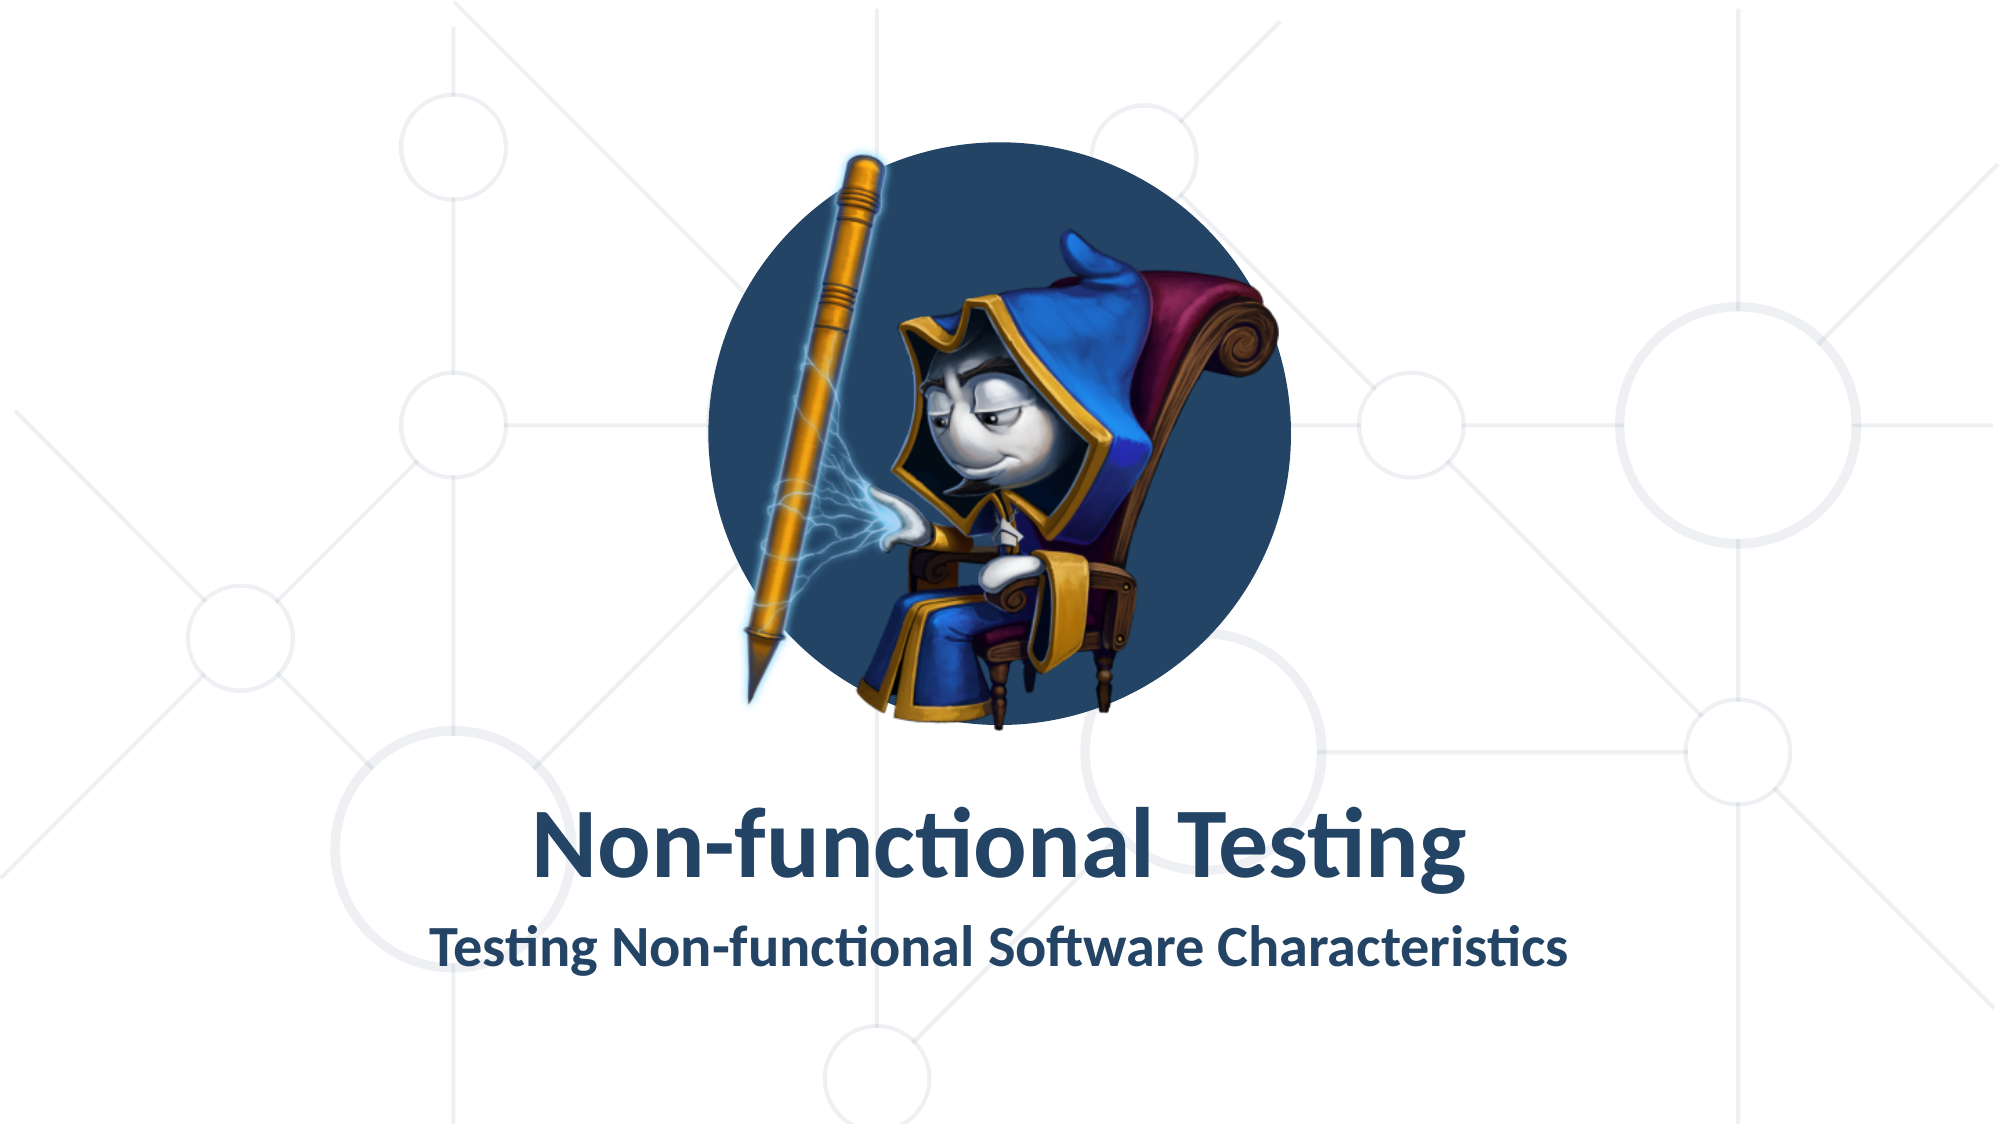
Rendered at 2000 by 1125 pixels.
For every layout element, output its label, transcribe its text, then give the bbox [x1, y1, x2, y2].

picture [711, 141, 1290, 740]
list Non-functional Testing [100, 771, 1899, 898]
list Testing Non-functional Software Characteristics [100, 900, 1899, 983]
